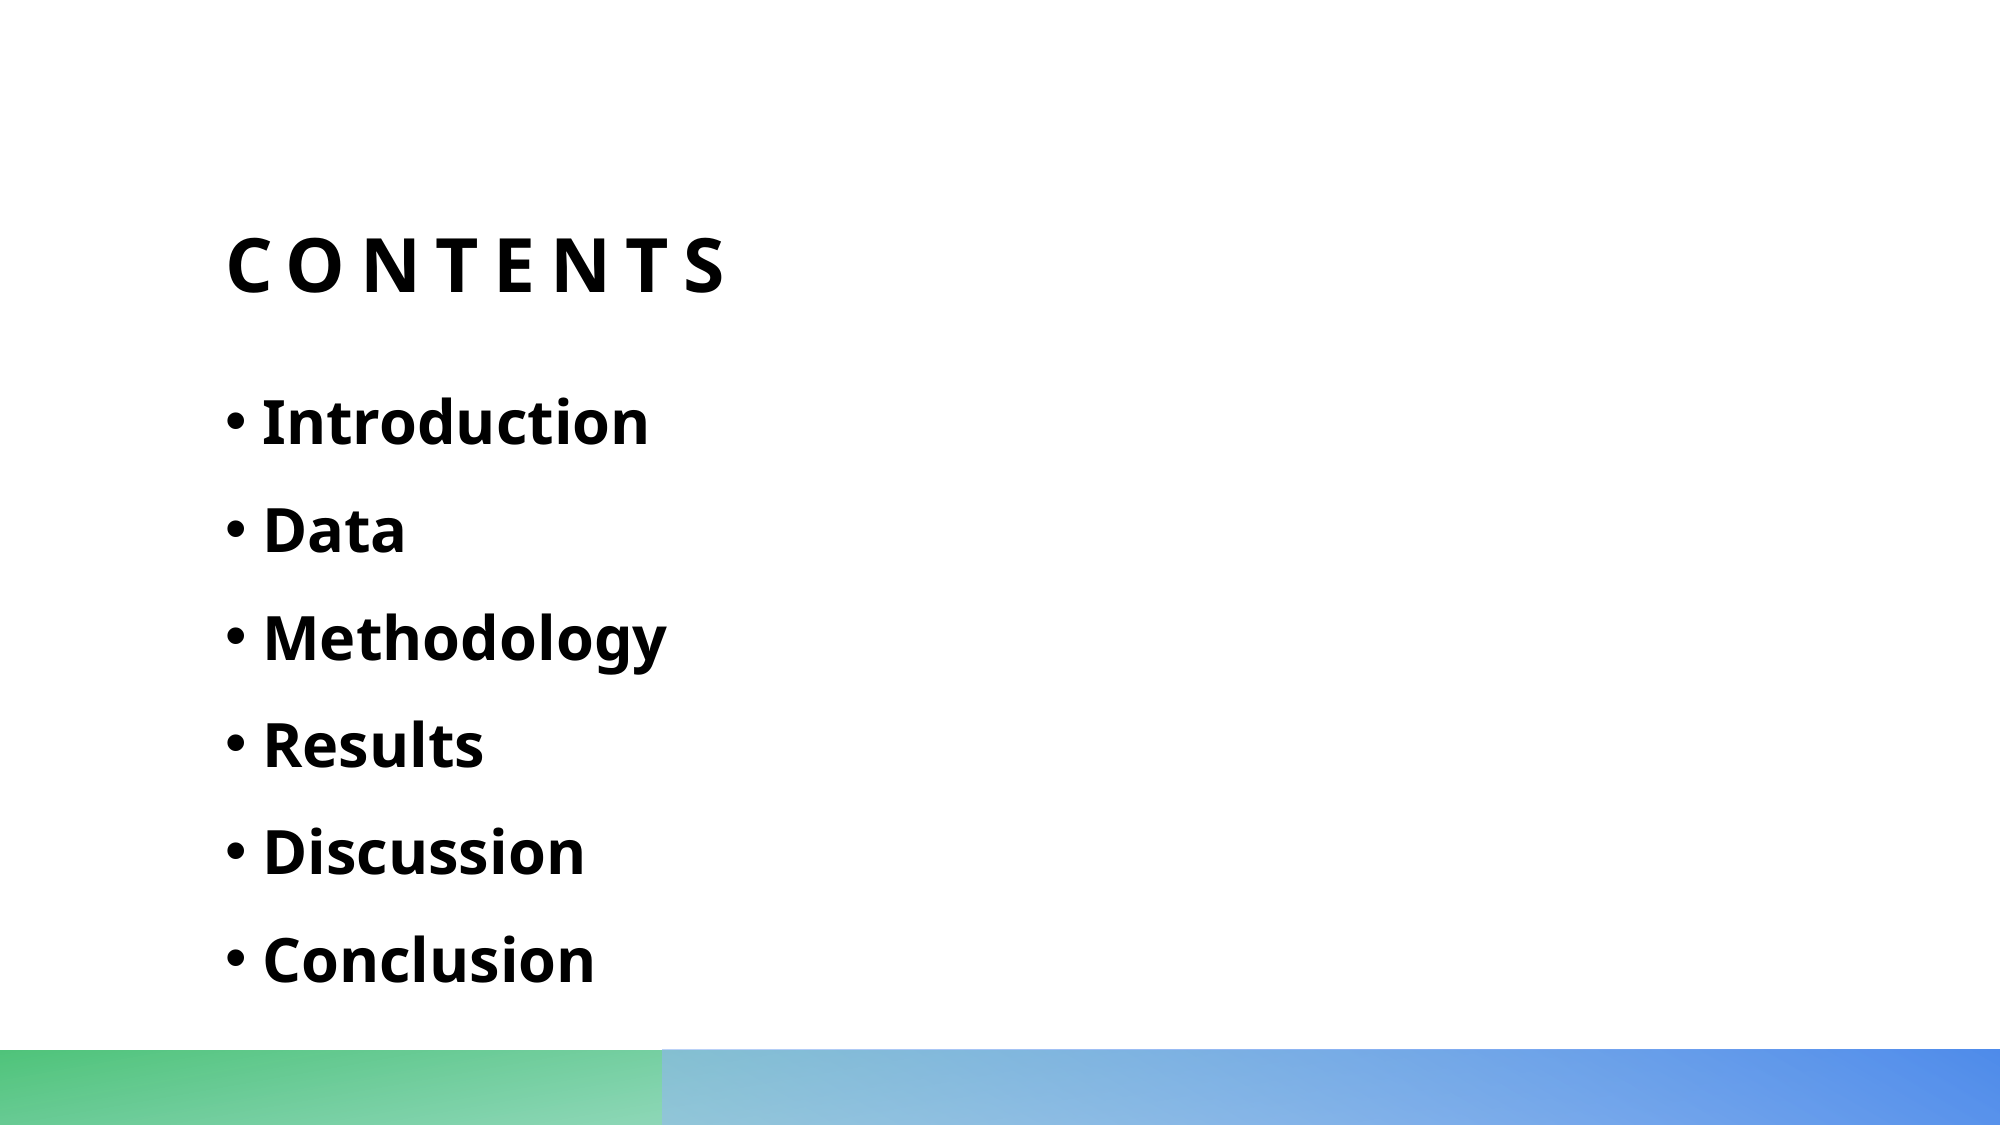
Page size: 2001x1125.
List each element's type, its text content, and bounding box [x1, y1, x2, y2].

list Introduction Data Methodology Results Discussion Conclusion [225, 369, 1905, 996]
title CONTENTS [225, 90, 1905, 308]
